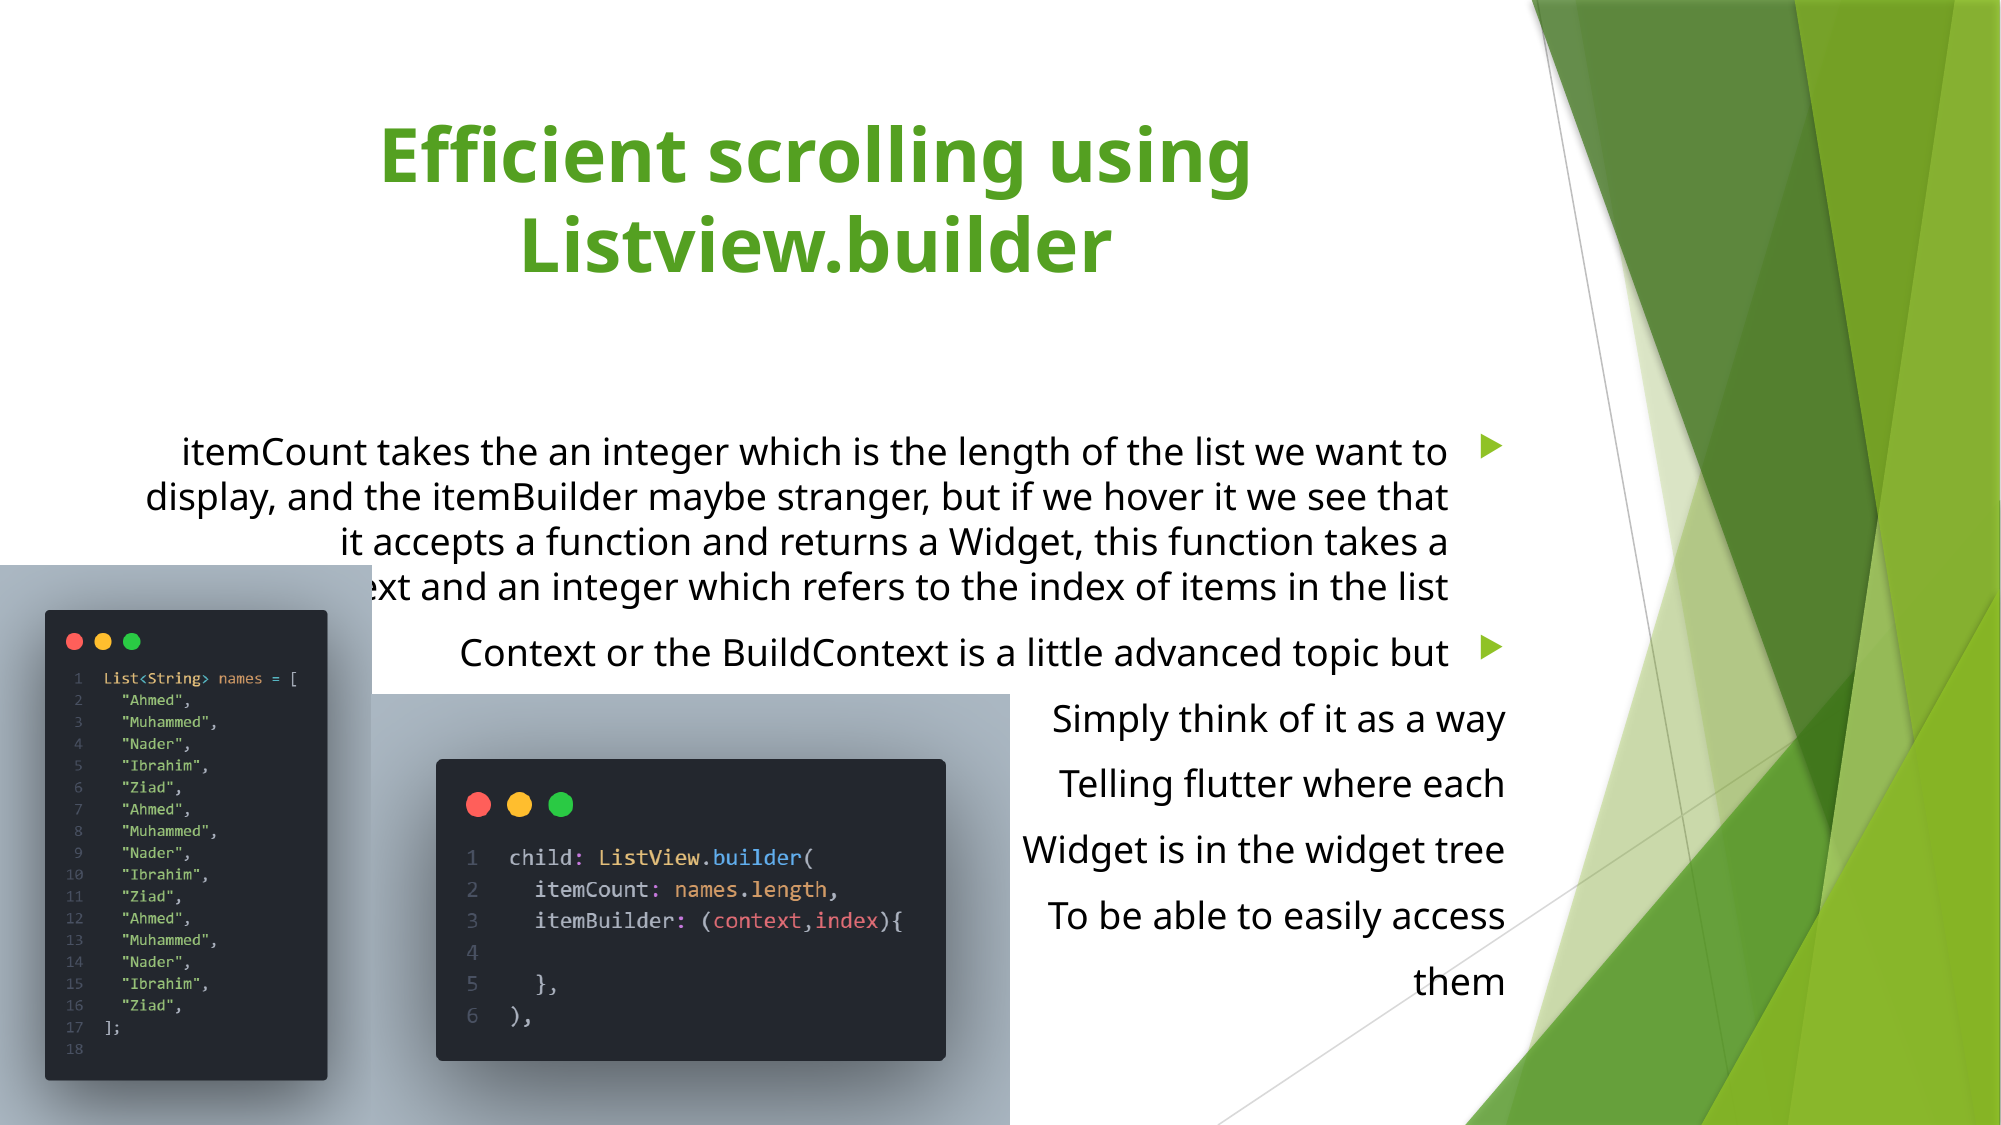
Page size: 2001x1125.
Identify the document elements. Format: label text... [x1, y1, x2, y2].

title Efficient scrolling using Listview.builder [111, 99, 1522, 317]
picture [0, 565, 1011, 1125]
list itemCount takes the an integer which is the length of the list we want to display, and the itemBuilder maybe stranger, but if we hover it we see that it accepts a function and returns a Widget, this function takes a BuildContext and an integer which refers to the index of items in the list Context or the BuildContext is a little advanced topic but Simply think of it as a way Telling flutter where each Widget is in the widget tree To be able to easily access them [111, 354, 1522, 1125]
